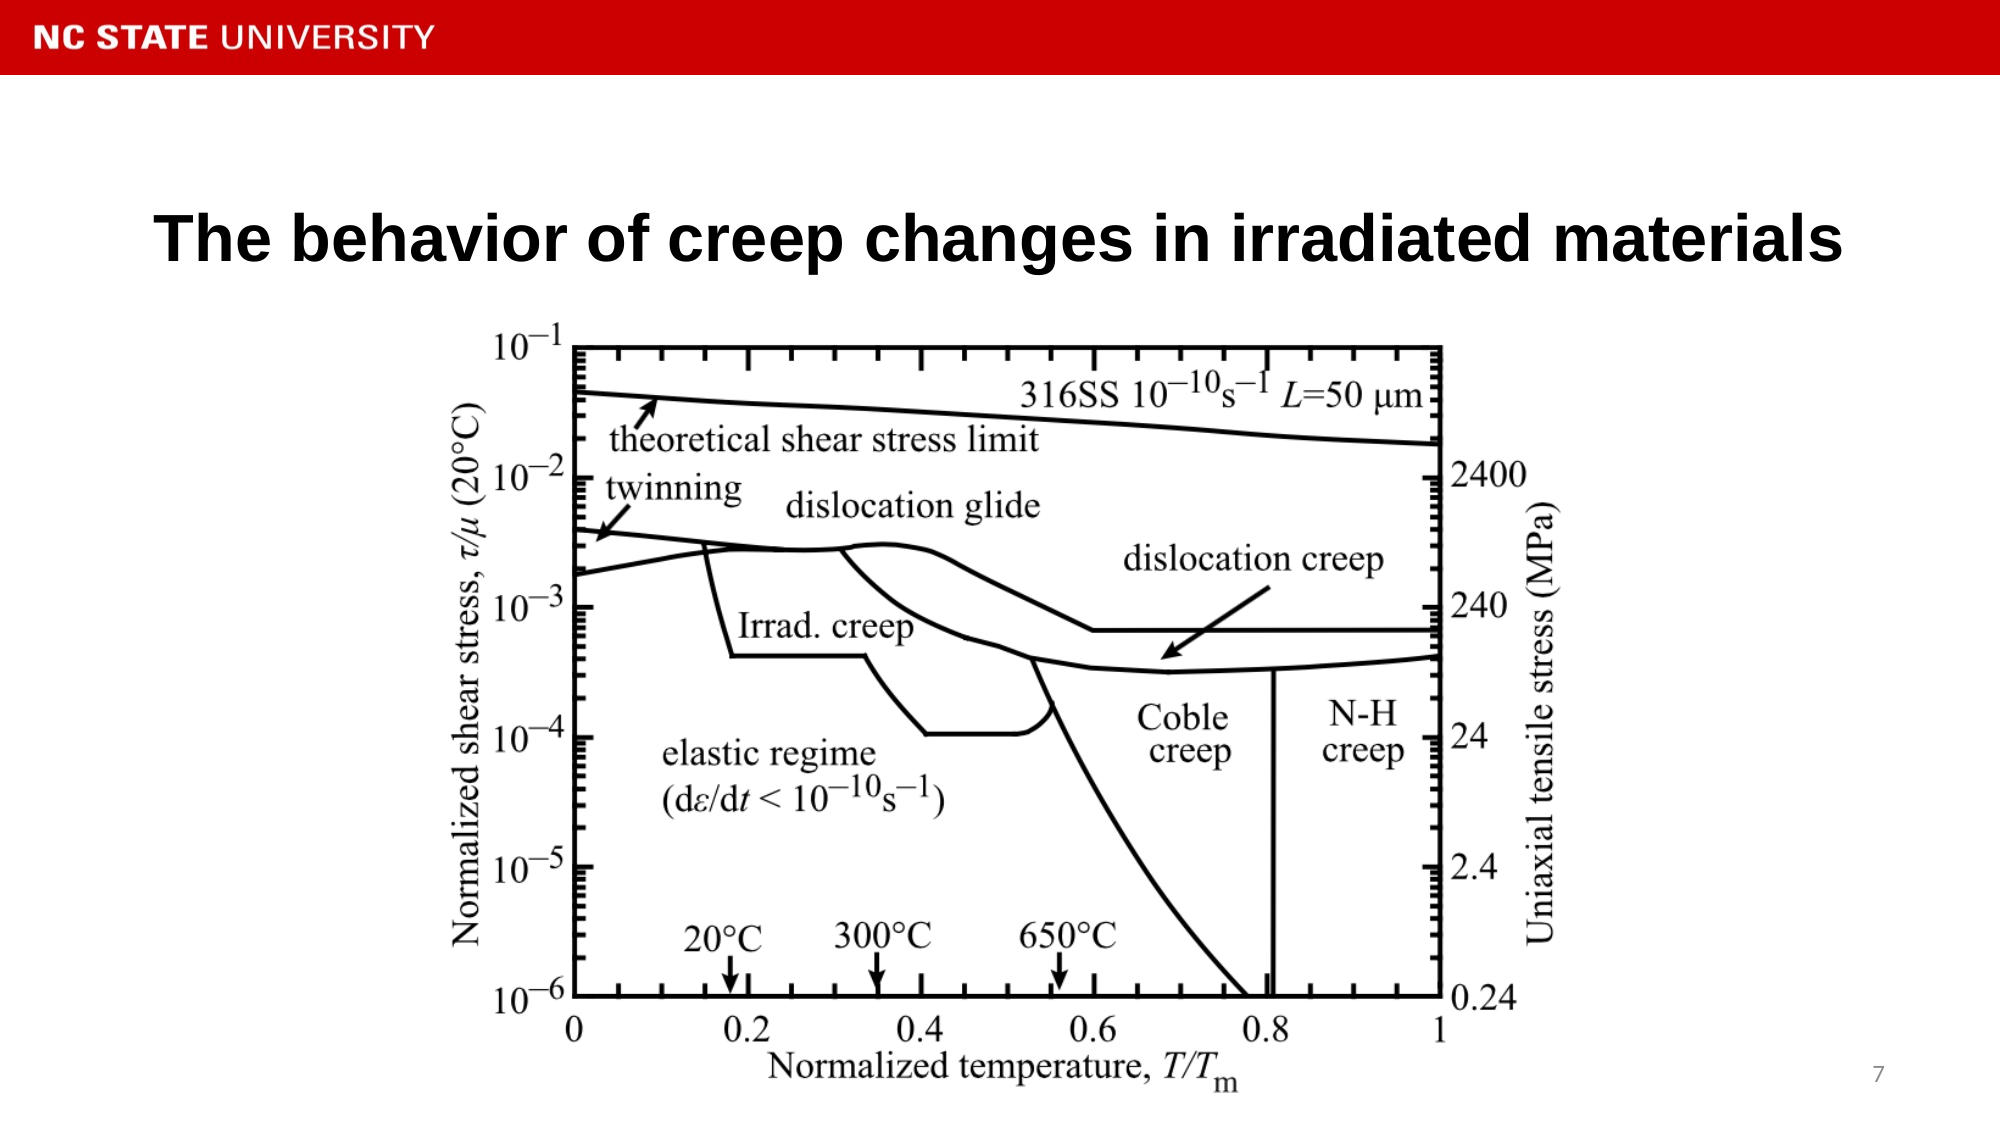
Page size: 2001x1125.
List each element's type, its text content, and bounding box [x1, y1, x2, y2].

title The behavior of creep changes in irradiated materials [99, 147, 1900, 323]
picture [432, 322, 1568, 1105]
picture [0, 0, 2000, 75]
slide_number 7 [1571, 1042, 1900, 1103]
